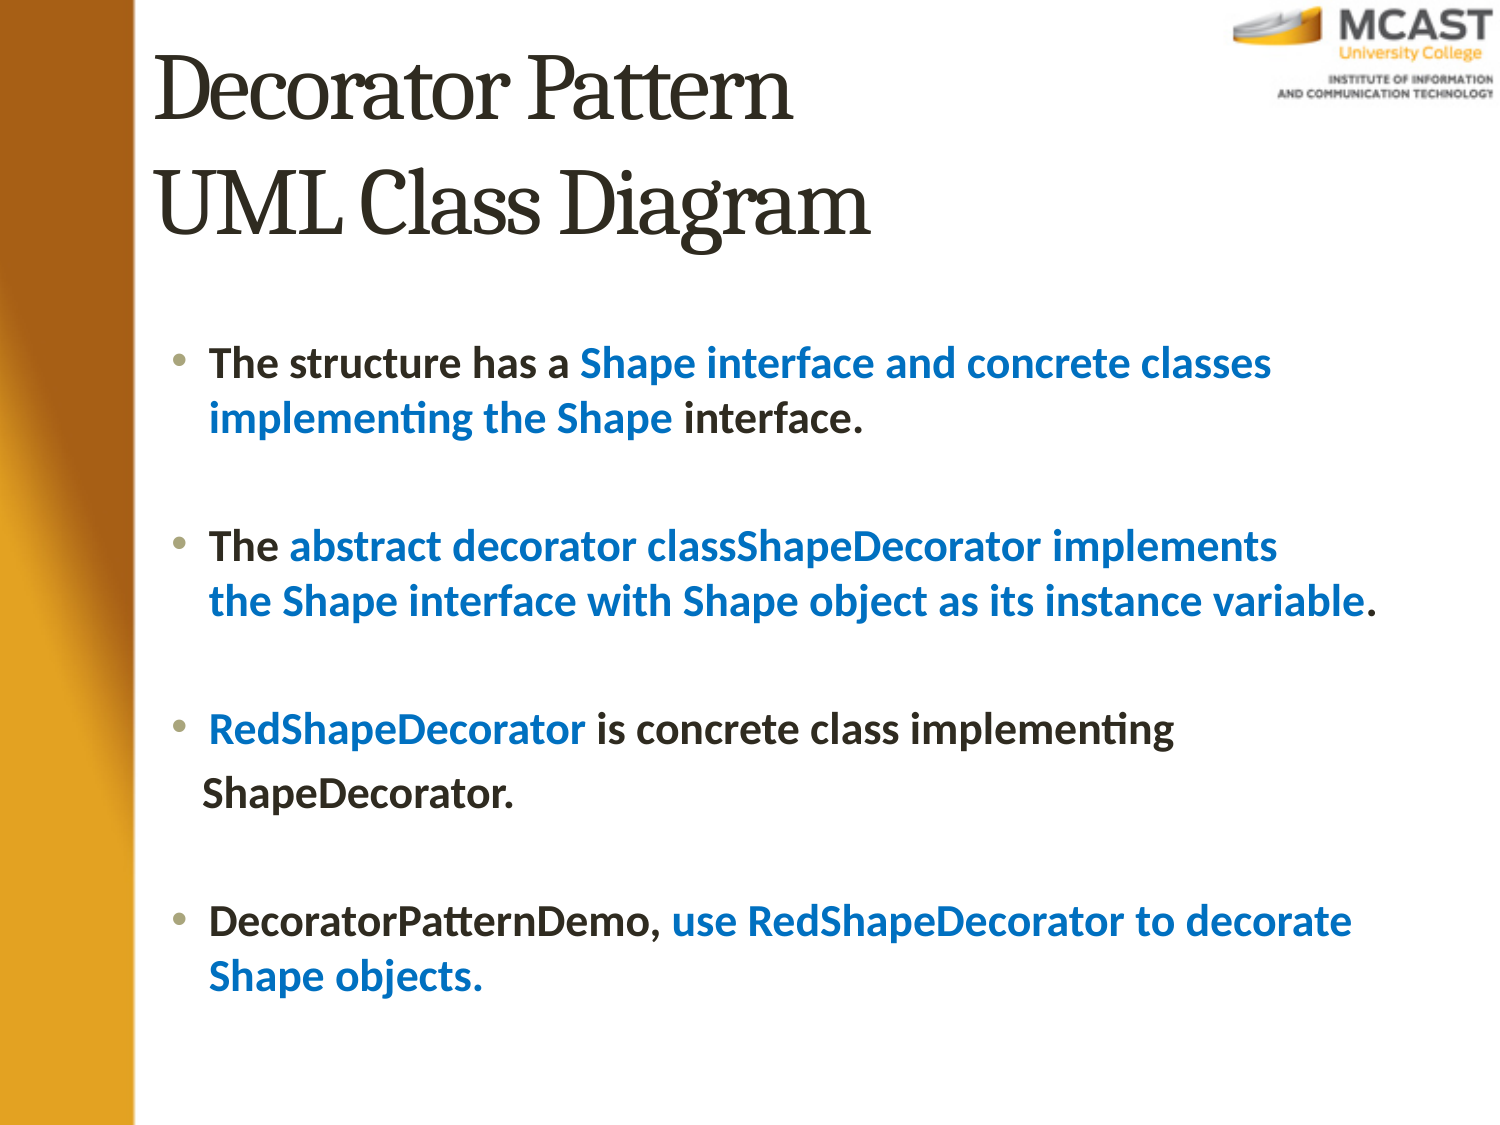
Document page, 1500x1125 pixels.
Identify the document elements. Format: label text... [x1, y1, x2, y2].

title Decorator Pattern UML Class Diagram [137, 45, 1350, 233]
picture [0, 0, 1500, 1125]
list The structure has a Shape interface and concrete classes implementing the Shape interface. The abstract decorator classShapeDecorator implements the Shape interface with Shape object as its instance variable. RedShapeDecorator is concrete class implementing ShapeDecorator. DecoratorPatternDemo, use RedShapeDecorator to decorate Shape objects. [137, 324, 1500, 1113]
